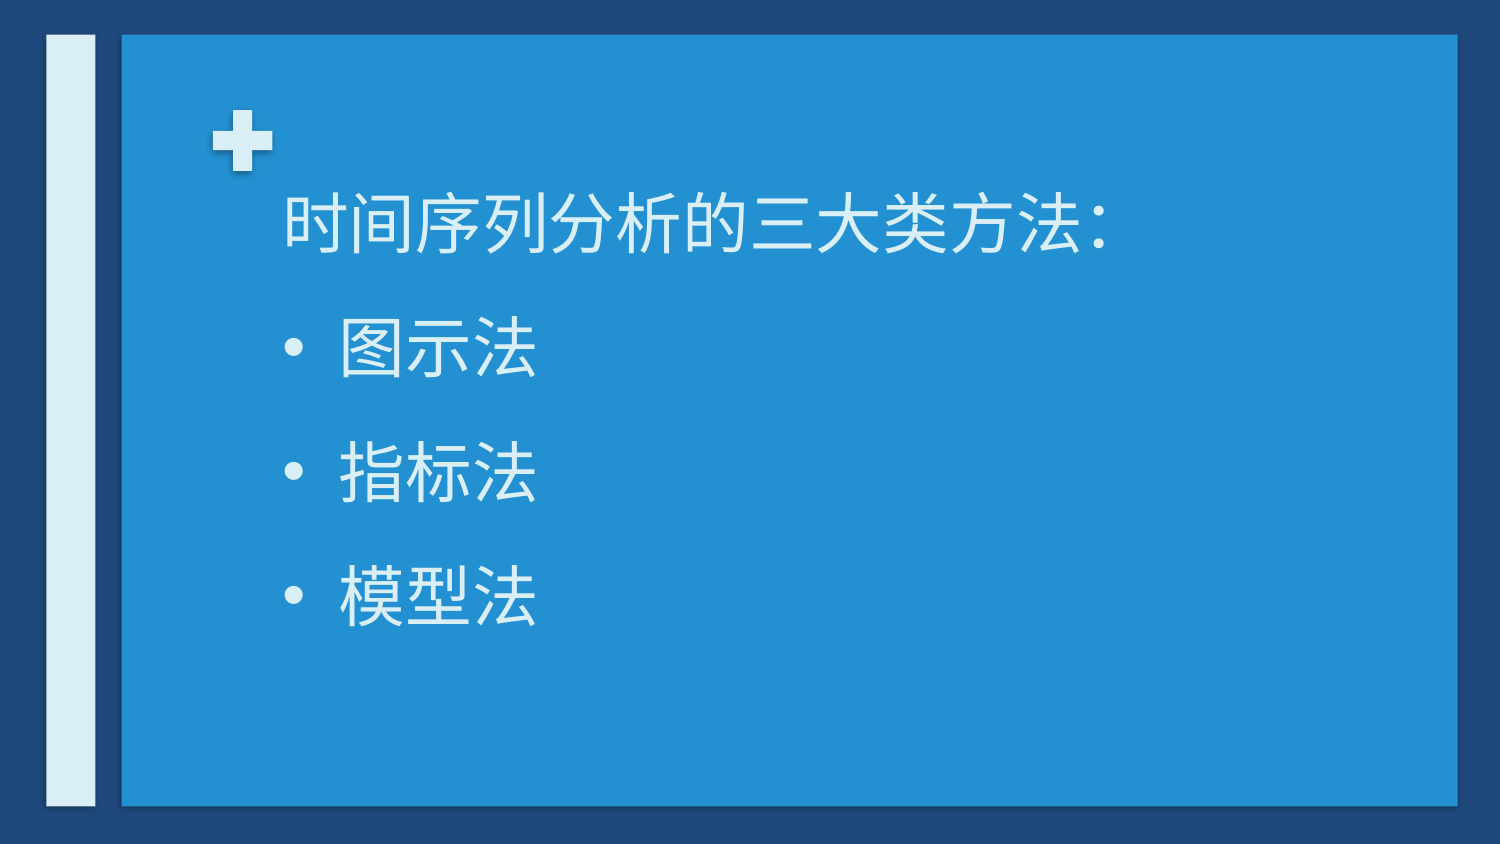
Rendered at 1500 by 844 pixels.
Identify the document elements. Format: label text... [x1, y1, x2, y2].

list 时间序列分析的三大类方法： 图示法 指标法 模型法 [267, 158, 1371, 719]
